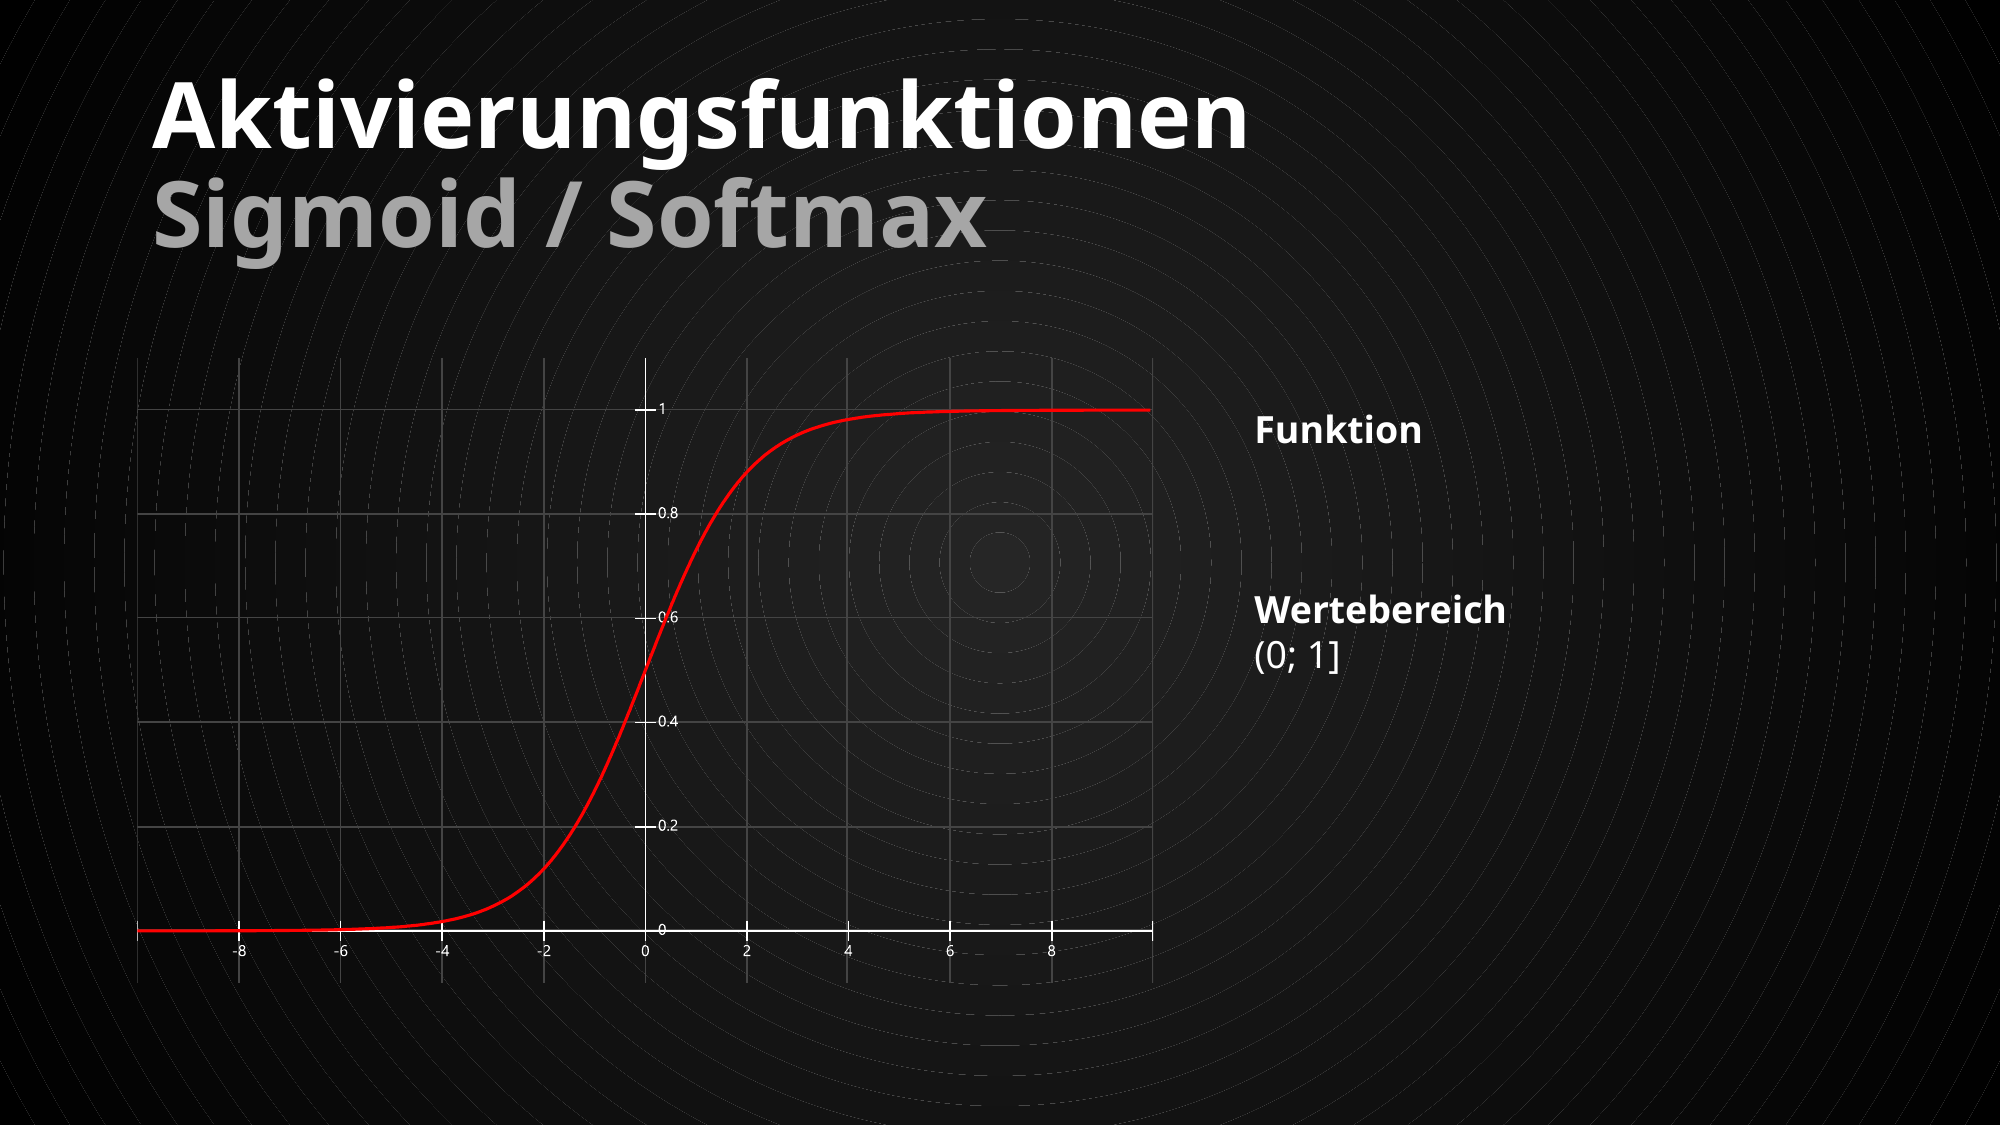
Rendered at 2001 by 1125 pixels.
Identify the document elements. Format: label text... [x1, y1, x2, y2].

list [137, 357, 1154, 984]
title Aktivierungsfunktionen Sigmoid / Softmax [137, 59, 1863, 278]
